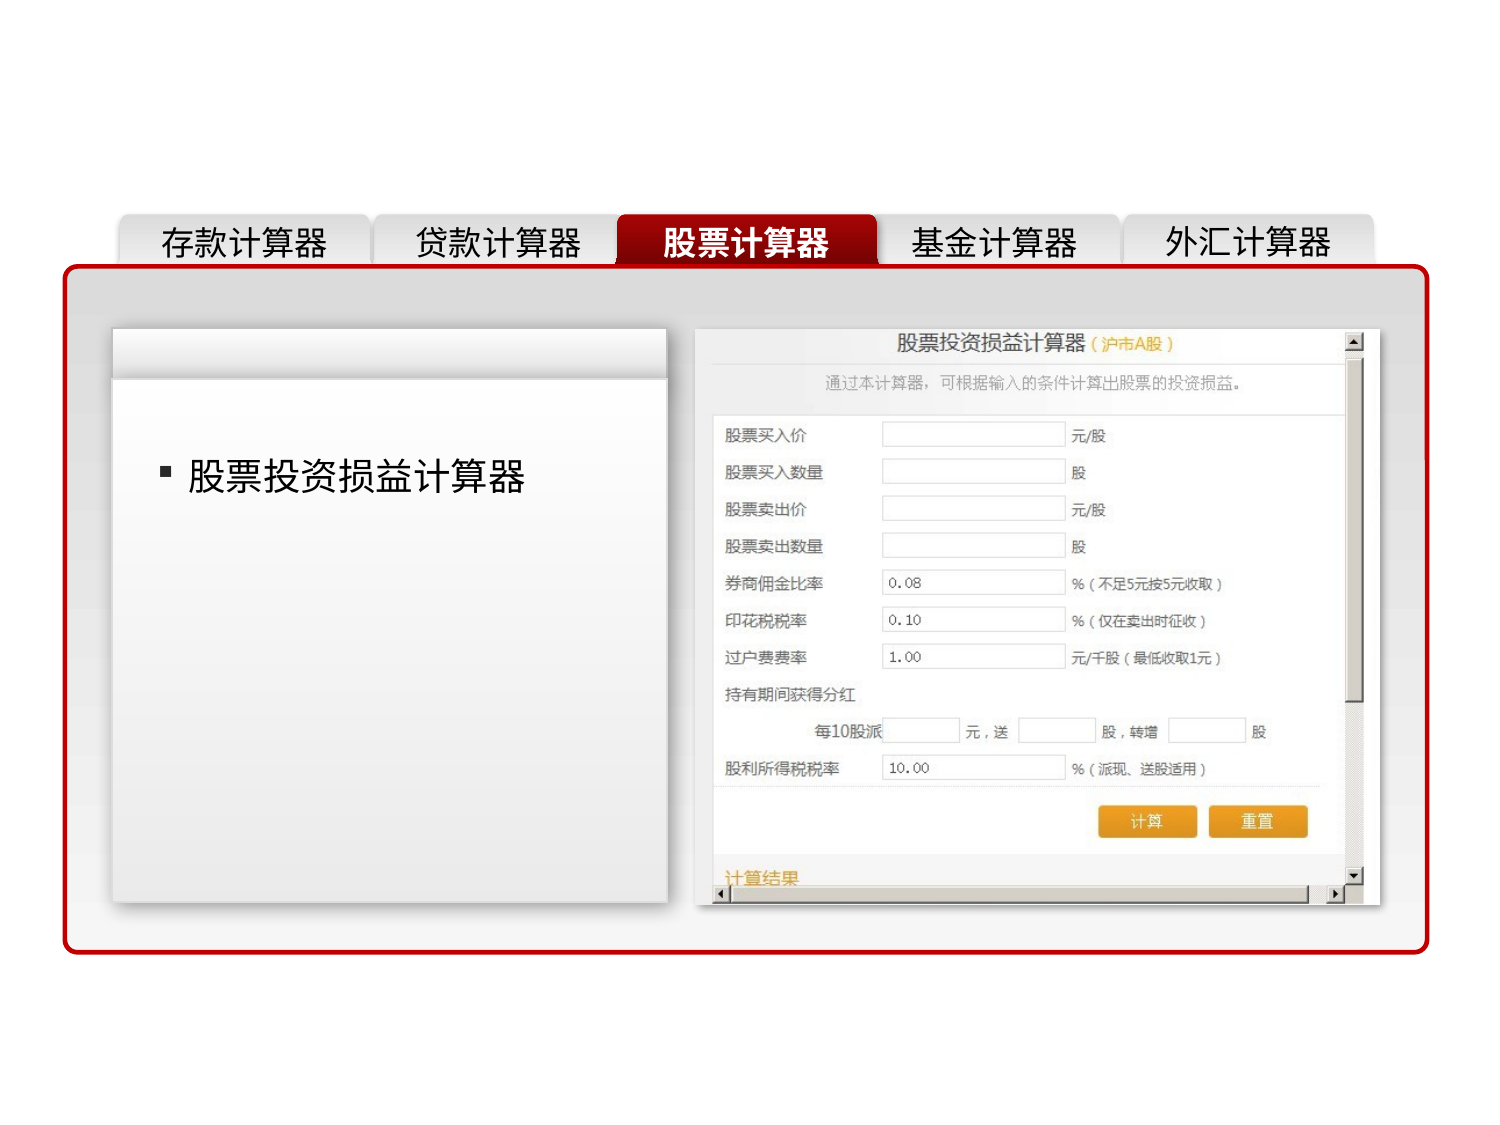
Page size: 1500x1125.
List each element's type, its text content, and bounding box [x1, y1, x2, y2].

text_box 存款计算器 [116, 214, 374, 266]
text_box [112, 327, 668, 374]
text_box 基金计算器 [879, 214, 1124, 266]
text_box 贷款计算器 [374, 214, 620, 266]
text_box 股票计算器 [613, 214, 881, 266]
text_box 股票投资损益计算器 [112, 378, 668, 903]
text_box [64, 266, 1428, 953]
text_box 外汇计算器 [1124, 214, 1378, 266]
picture [694, 328, 1380, 906]
